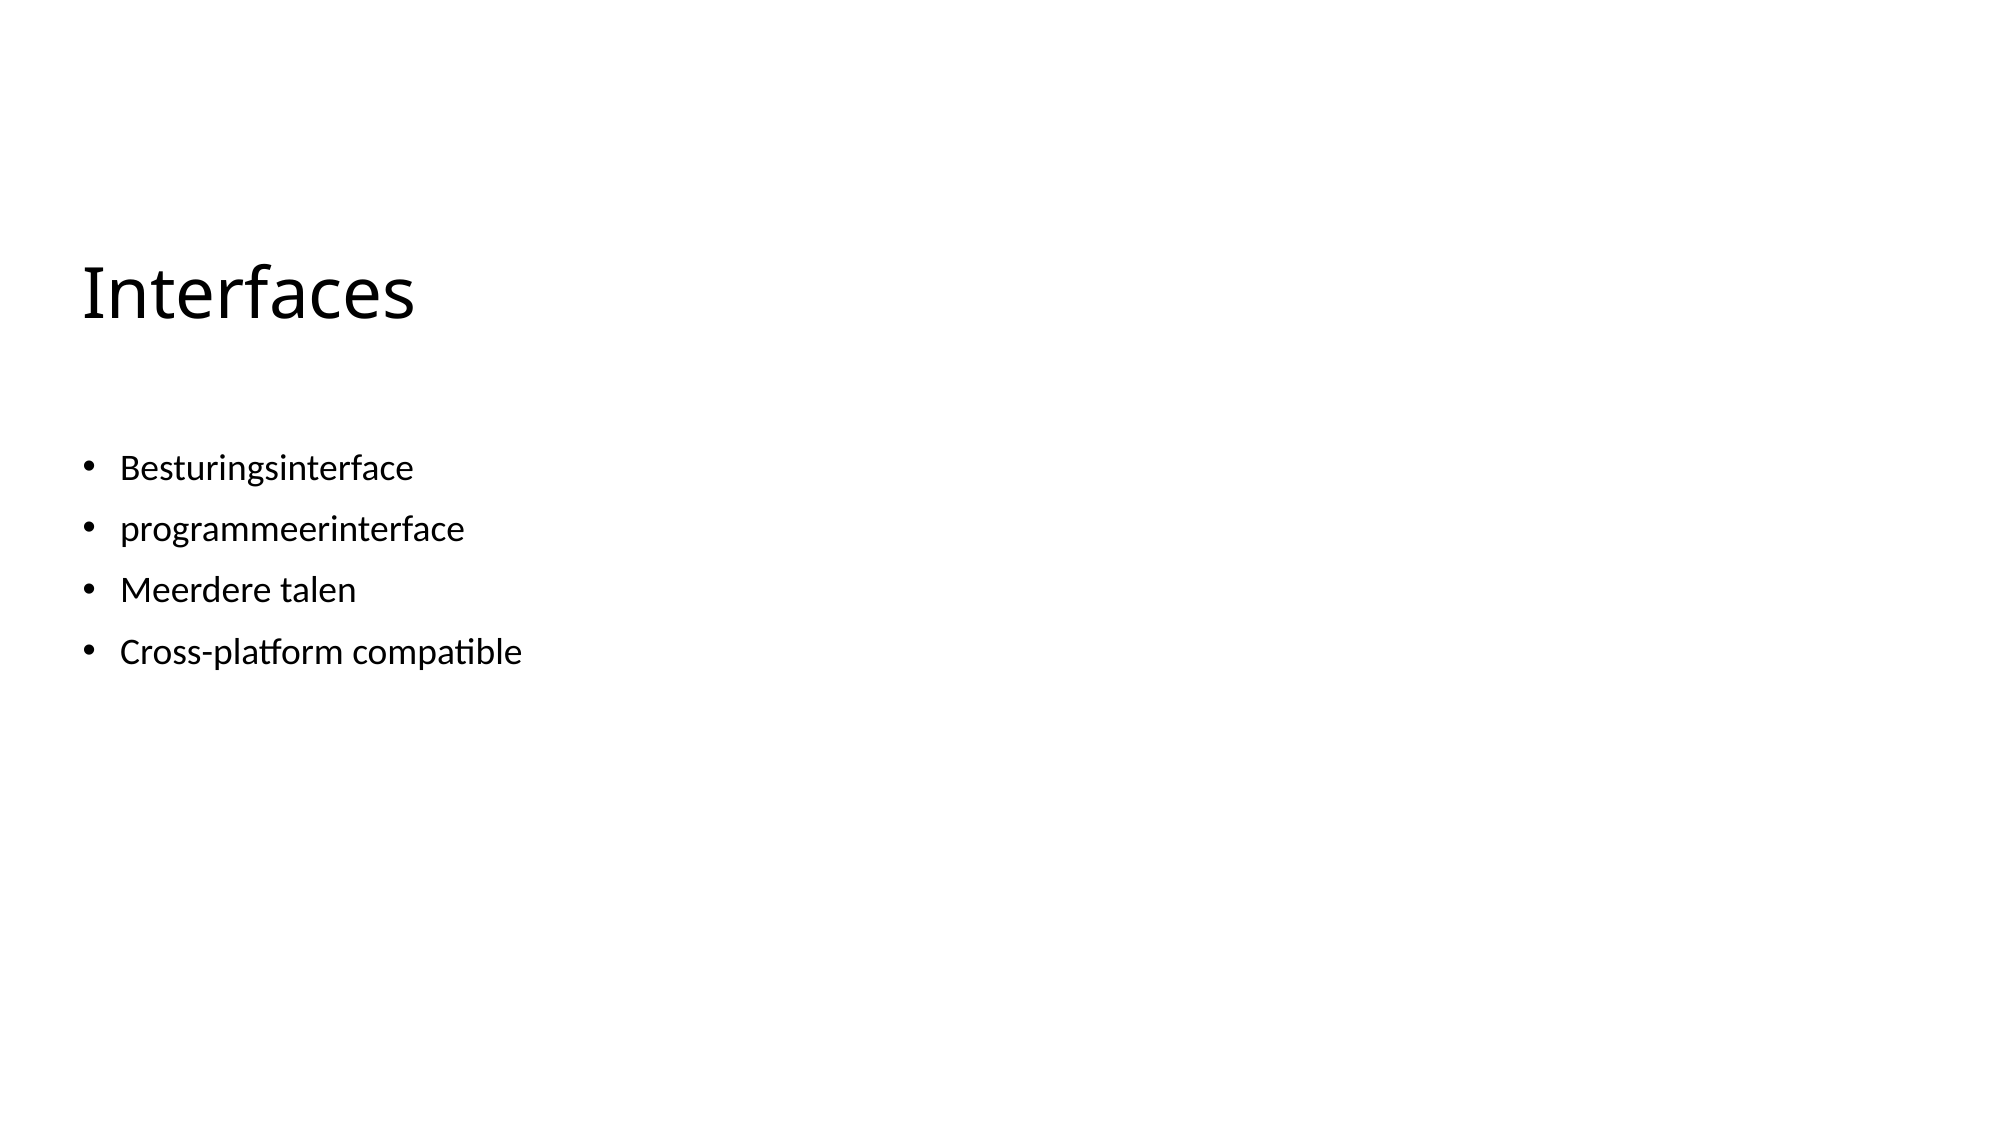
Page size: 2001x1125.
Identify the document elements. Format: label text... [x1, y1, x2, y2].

title Interfaces [67, 162, 807, 342]
list Besturingsinterface programmeerinterface Meerdere talen Cross-platform compatible [67, 440, 807, 1014]
